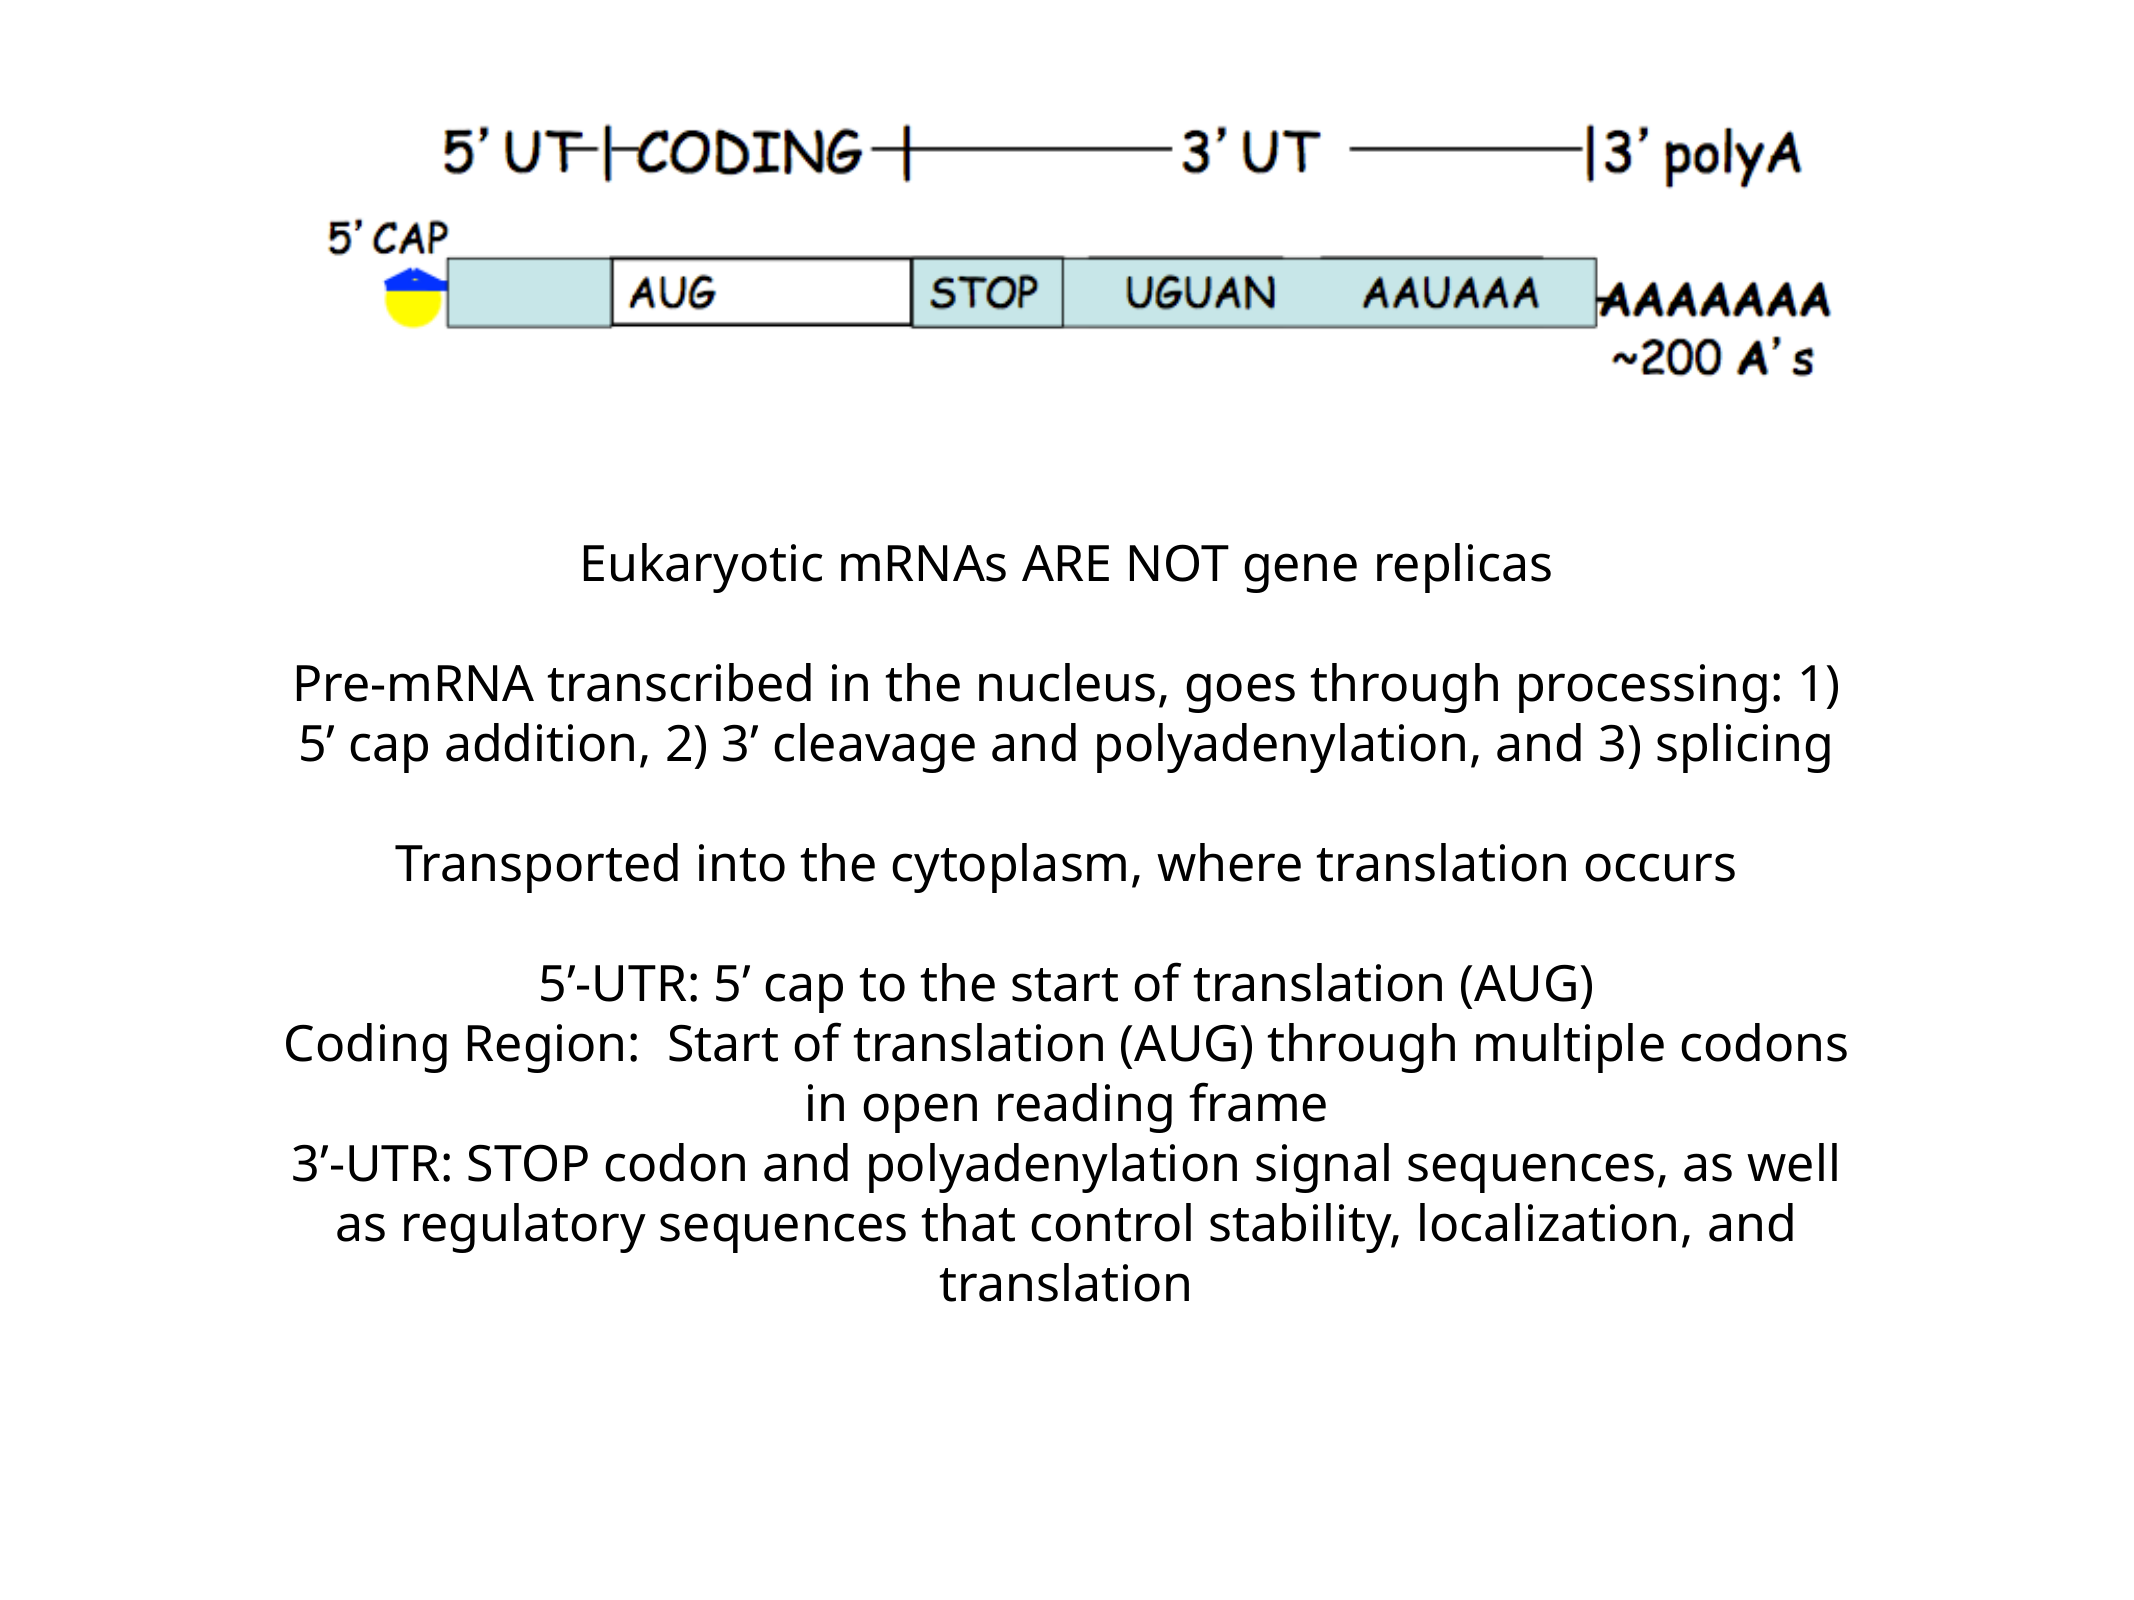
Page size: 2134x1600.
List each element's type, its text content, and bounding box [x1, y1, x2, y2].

picture [285, 85, 1847, 399]
text_box Eukaryotic mRNAs ARE NOT gene replicas Pre-mRNA transcribed in the nucleus, goes through processing: 1) 5’ cap addition, 2) 3’ cleavage and polyadenylation, and 3) splicing Transported into the cytoplasm, where translation occurs 5’-UTR: 5’ cap to the start of translation (AUG) Coding Region: Start of translation (AUG) through multiple codons in open reading frame 3’-UTR: STOP codon and polyadenylation signal sequences, as well as regulatory sequences that control stability, localization, and translation [268, 531, 1865, 1312]
